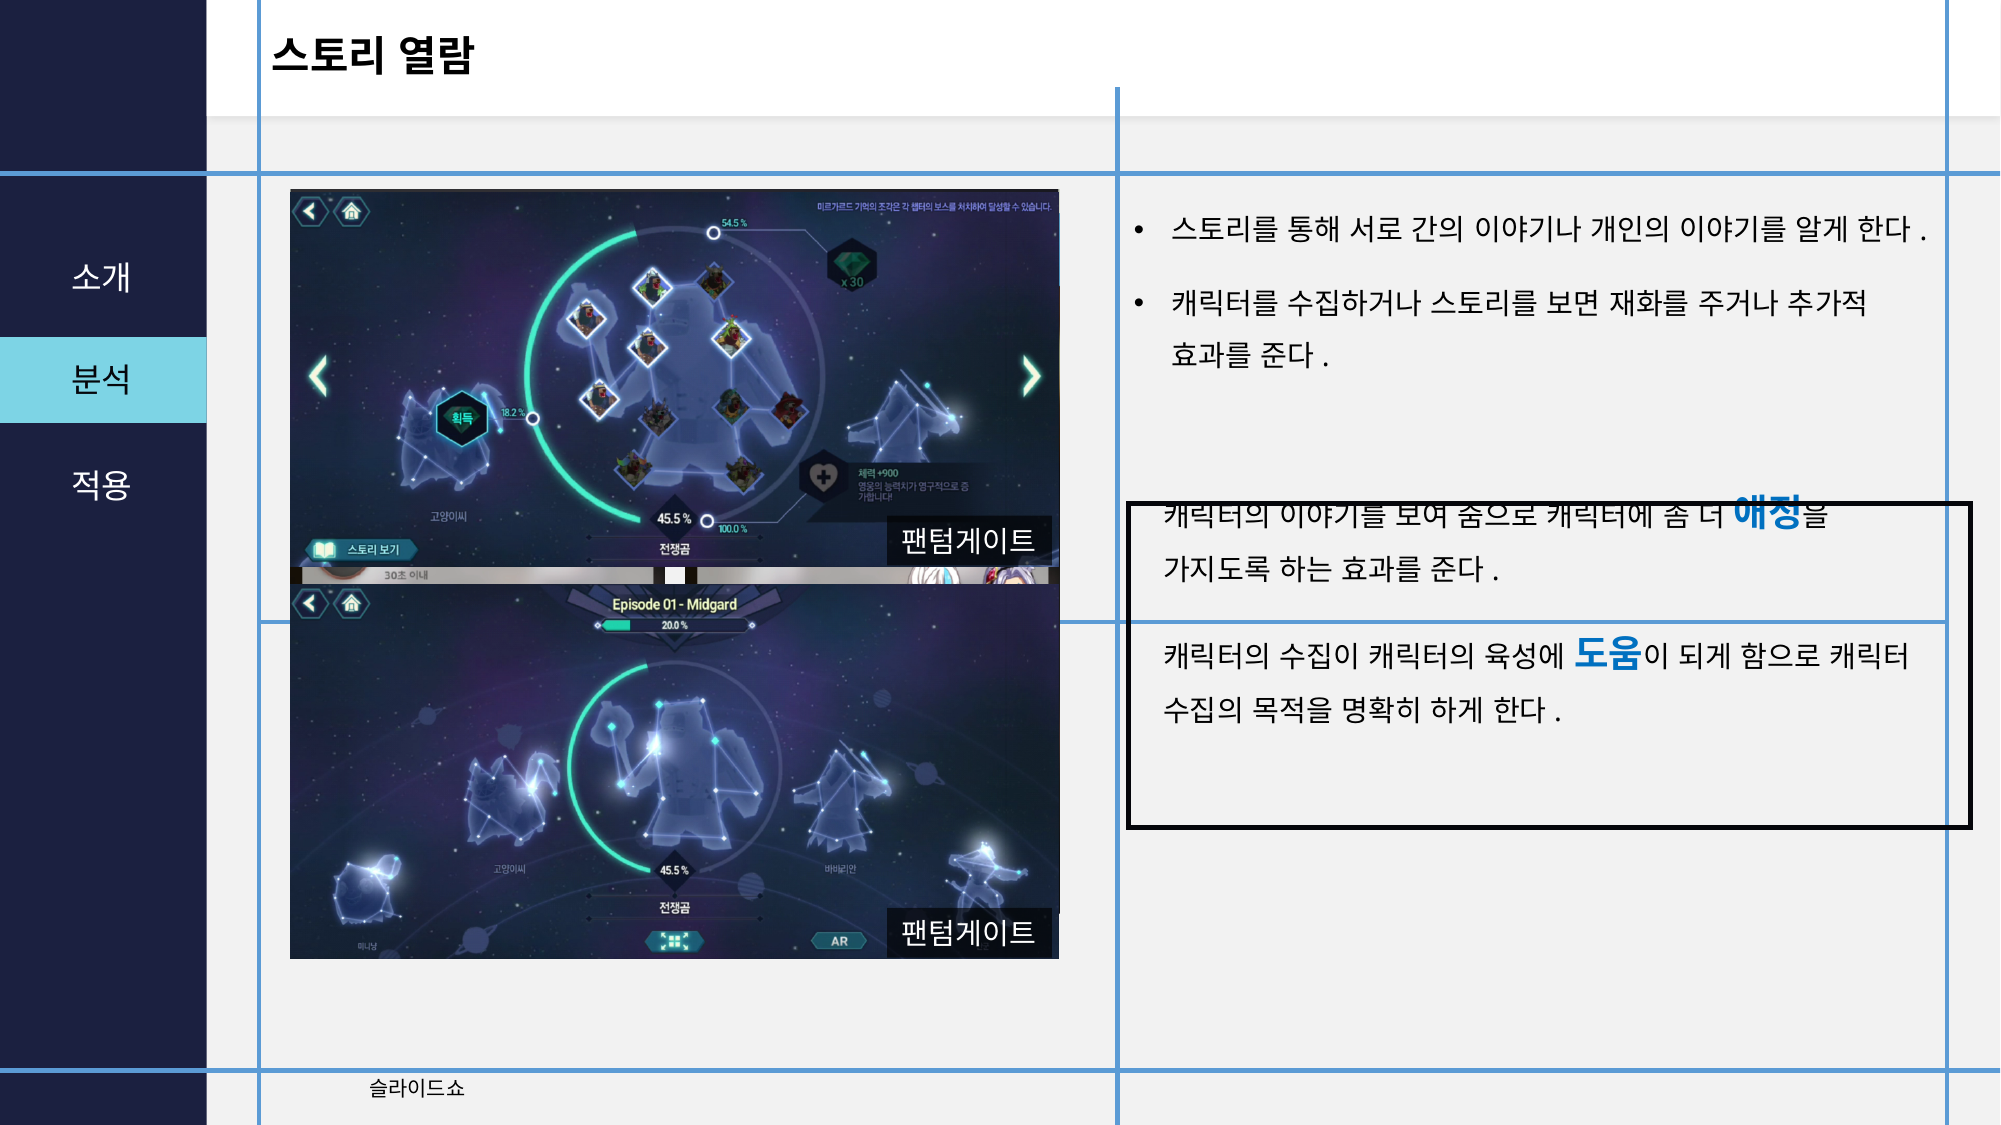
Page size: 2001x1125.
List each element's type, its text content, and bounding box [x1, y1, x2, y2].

text_box 슬라이드쇼 [355, 1068, 480, 1108]
list 스토리를 통해 서로 간의 이야기나 개인의 이야기를 알게 한다. 캐릭터를 수집하거나 스토리를 보면 재화를 주거나 추가적 효과를 준다. 캐릭터의 이야기를 보여 줌으로 캐릭터에 좀 더 애정을 가지도록 하는 효과를 준다. 캐릭터의 수집이 캐릭터의 육성에 도움이 되게 함으로 캐릭터 수집의 목적을 명확히 하게 한다. [1119, 186, 1944, 1027]
text_box [1128, 502, 1972, 829]
title 스토리 열람 [256, 0, 1771, 117]
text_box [290, 584, 1059, 959]
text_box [290, 567, 665, 584]
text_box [290, 192, 1059, 567]
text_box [685, 189, 1060, 957]
